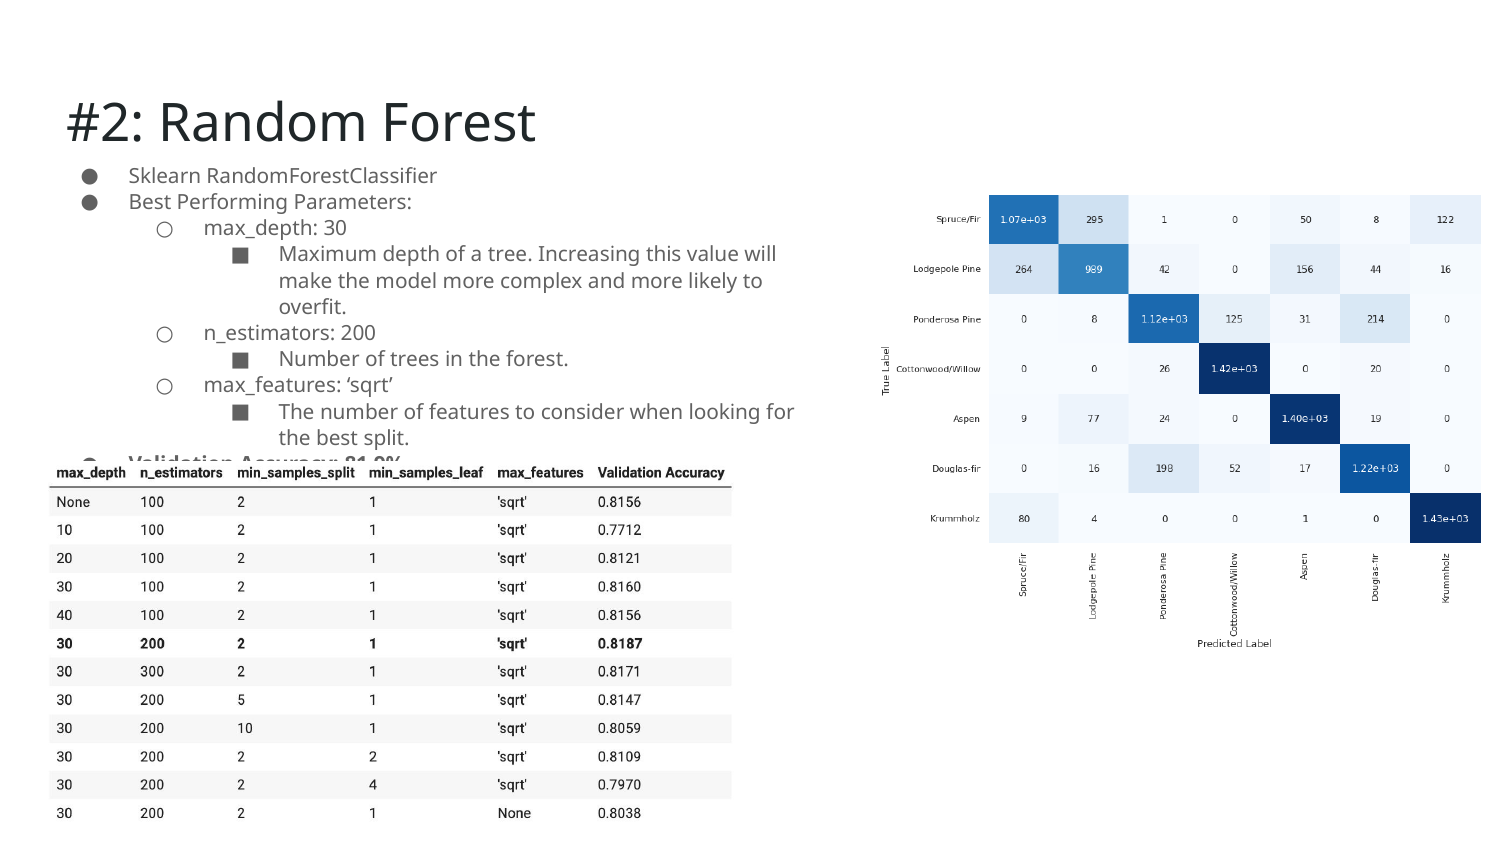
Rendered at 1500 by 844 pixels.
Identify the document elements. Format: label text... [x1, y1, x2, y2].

picture [21, 460, 737, 830]
picture [876, 188, 1486, 655]
list Sklearn RandomForestClassifier Best Performing Parameters: max_depth: 30 Maximum depth of a tree. Increasing this value will make the model more complex and more likely to overfit. n_estimators: 200 Number of trees in the forest. max_features: ‘sqrt’ The number of features to consider when looking for the best split. Validation Accuracy: 81.9% [38, 146, 818, 381]
title #2: Random Forest [51, 72, 1449, 167]
